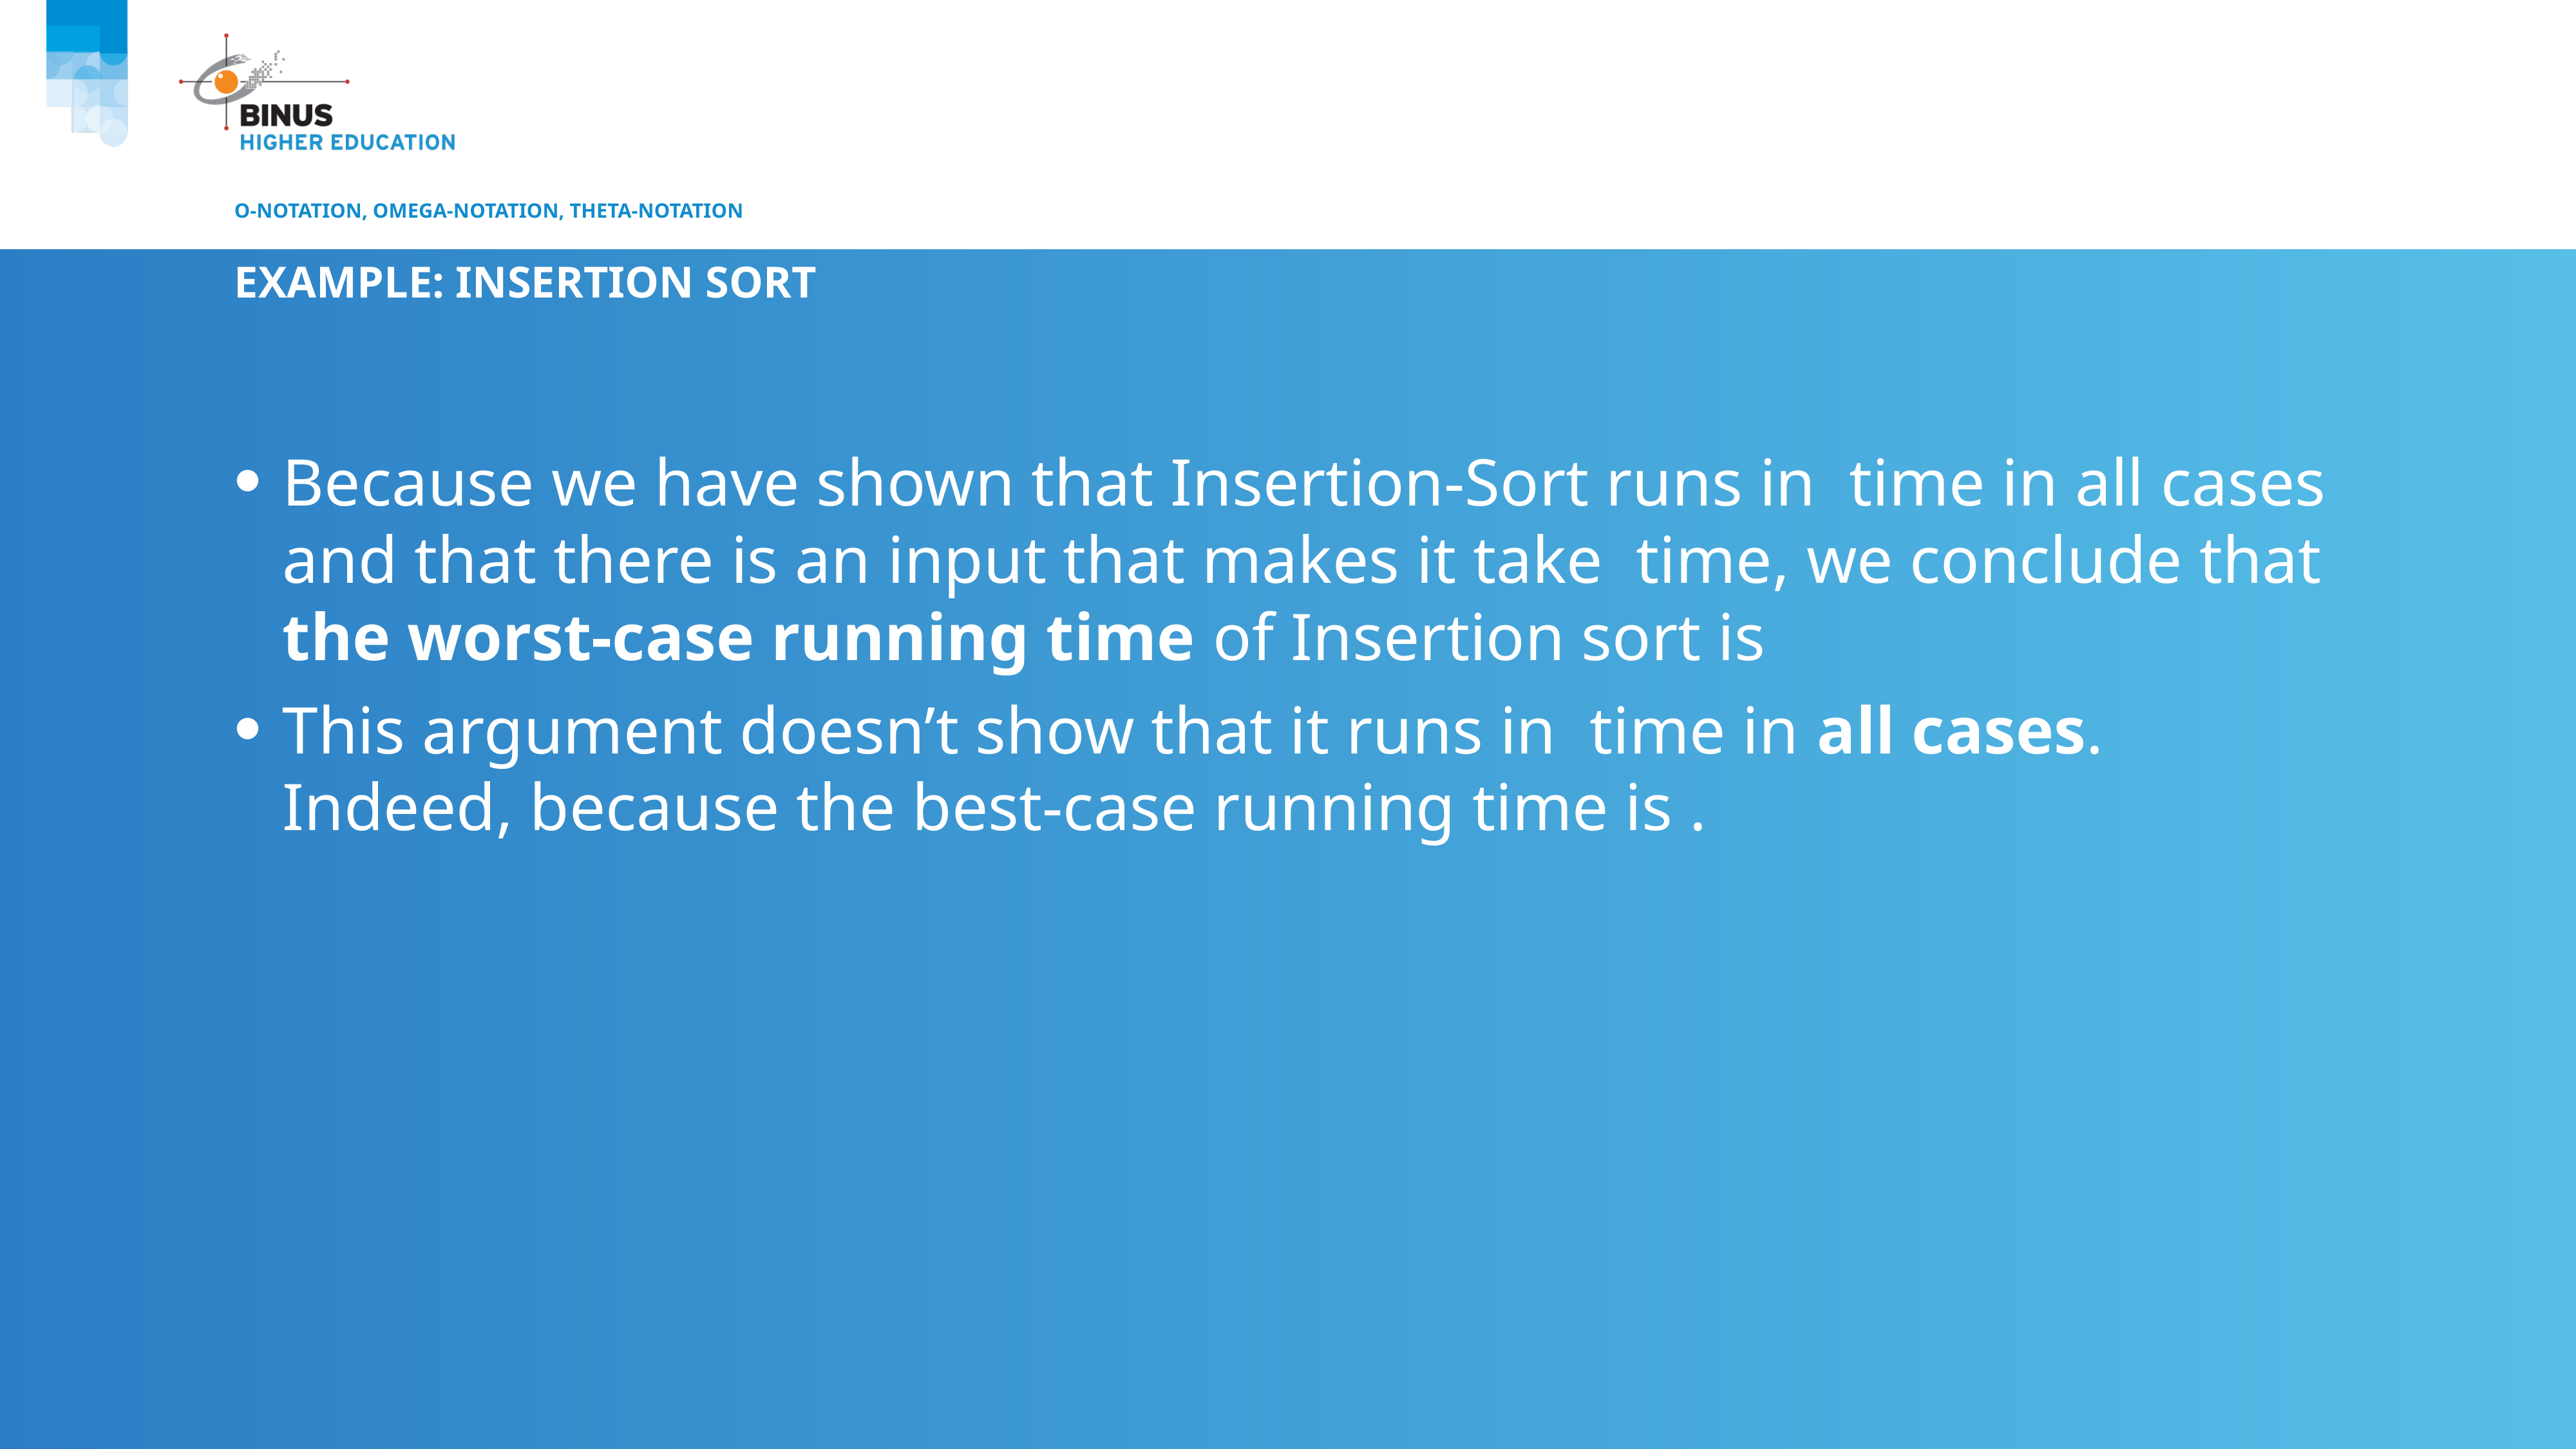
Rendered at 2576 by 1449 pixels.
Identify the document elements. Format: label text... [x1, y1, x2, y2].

list Example: insertion sort [228, 255, 1262, 341]
title O-notation, Omega-notation, Theta-notation [228, 197, 1784, 252]
picture [46, 0, 455, 154]
